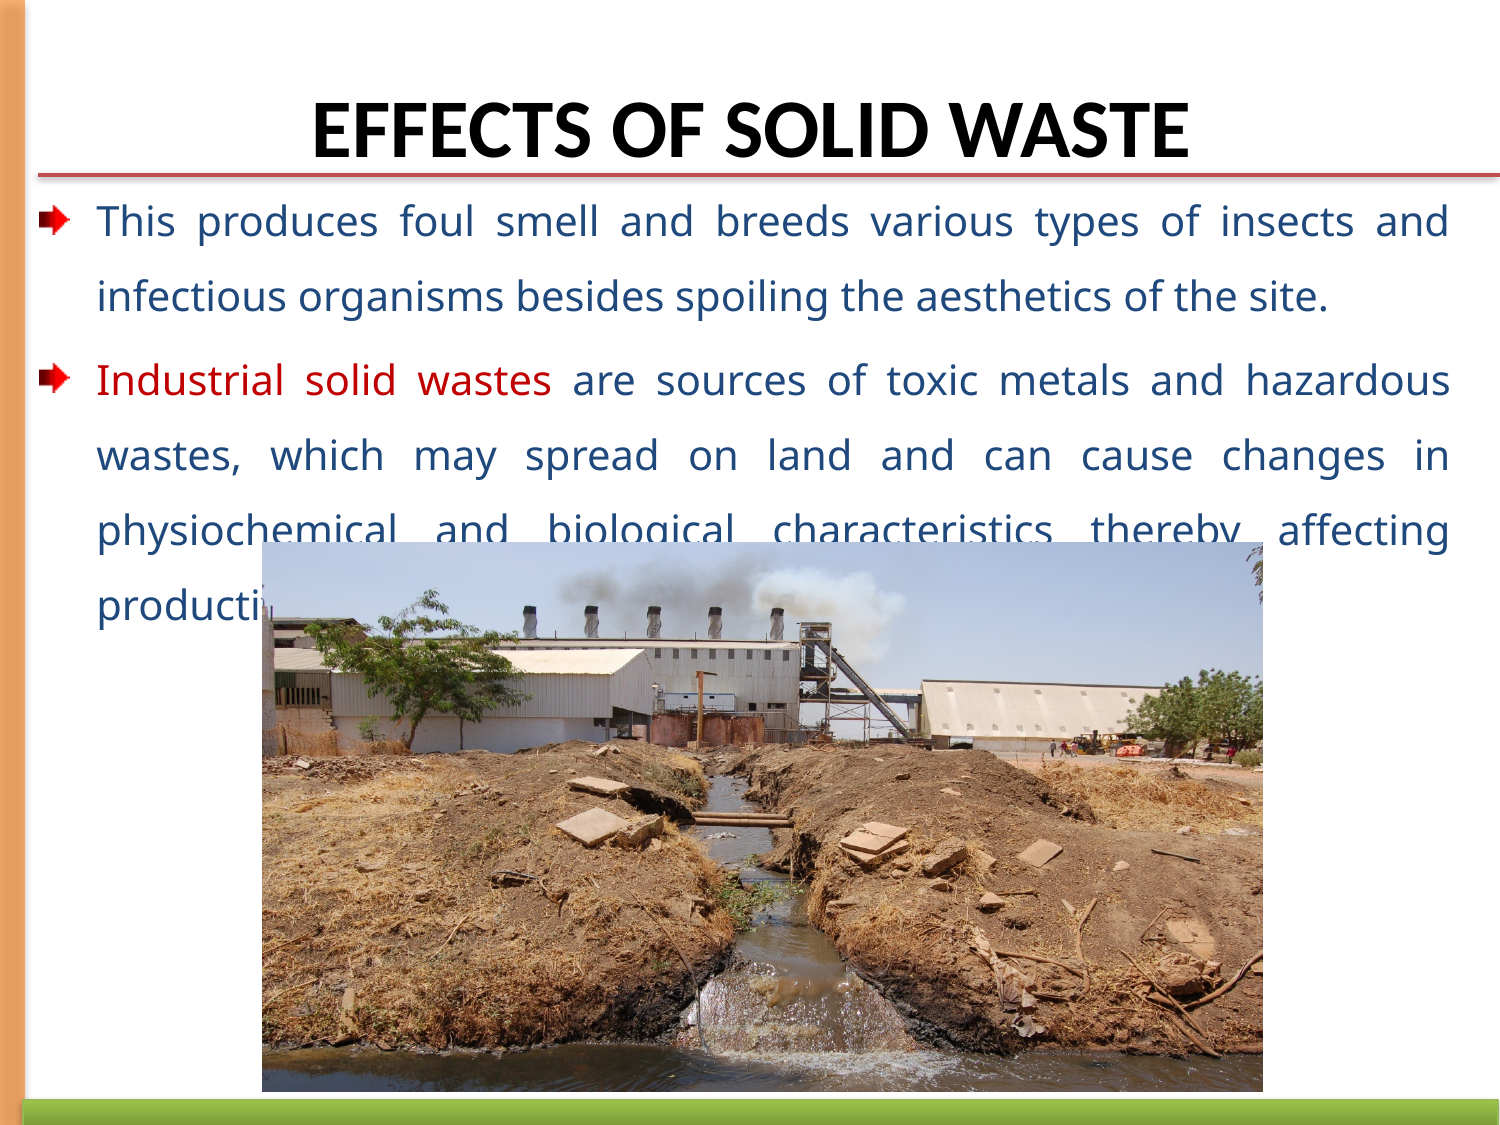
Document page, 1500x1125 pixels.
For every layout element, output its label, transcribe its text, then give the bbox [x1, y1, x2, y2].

list This produces foul smell and breeds various types of insects and infectious organisms besides spoiling the aesthetics of the site. Industrial solid wastes are sources of toxic metals and hazardous wastes, which may spread on land and can cause changes in physiochemical and biological characteristics thereby affecting productivity of soils. [24, 162, 1467, 953]
title EFFECTS OF SOLID WASTE [76, 30, 1427, 162]
picture [262, 542, 1263, 1092]
picture [39, 205, 70, 235]
picture [39, 363, 70, 393]
